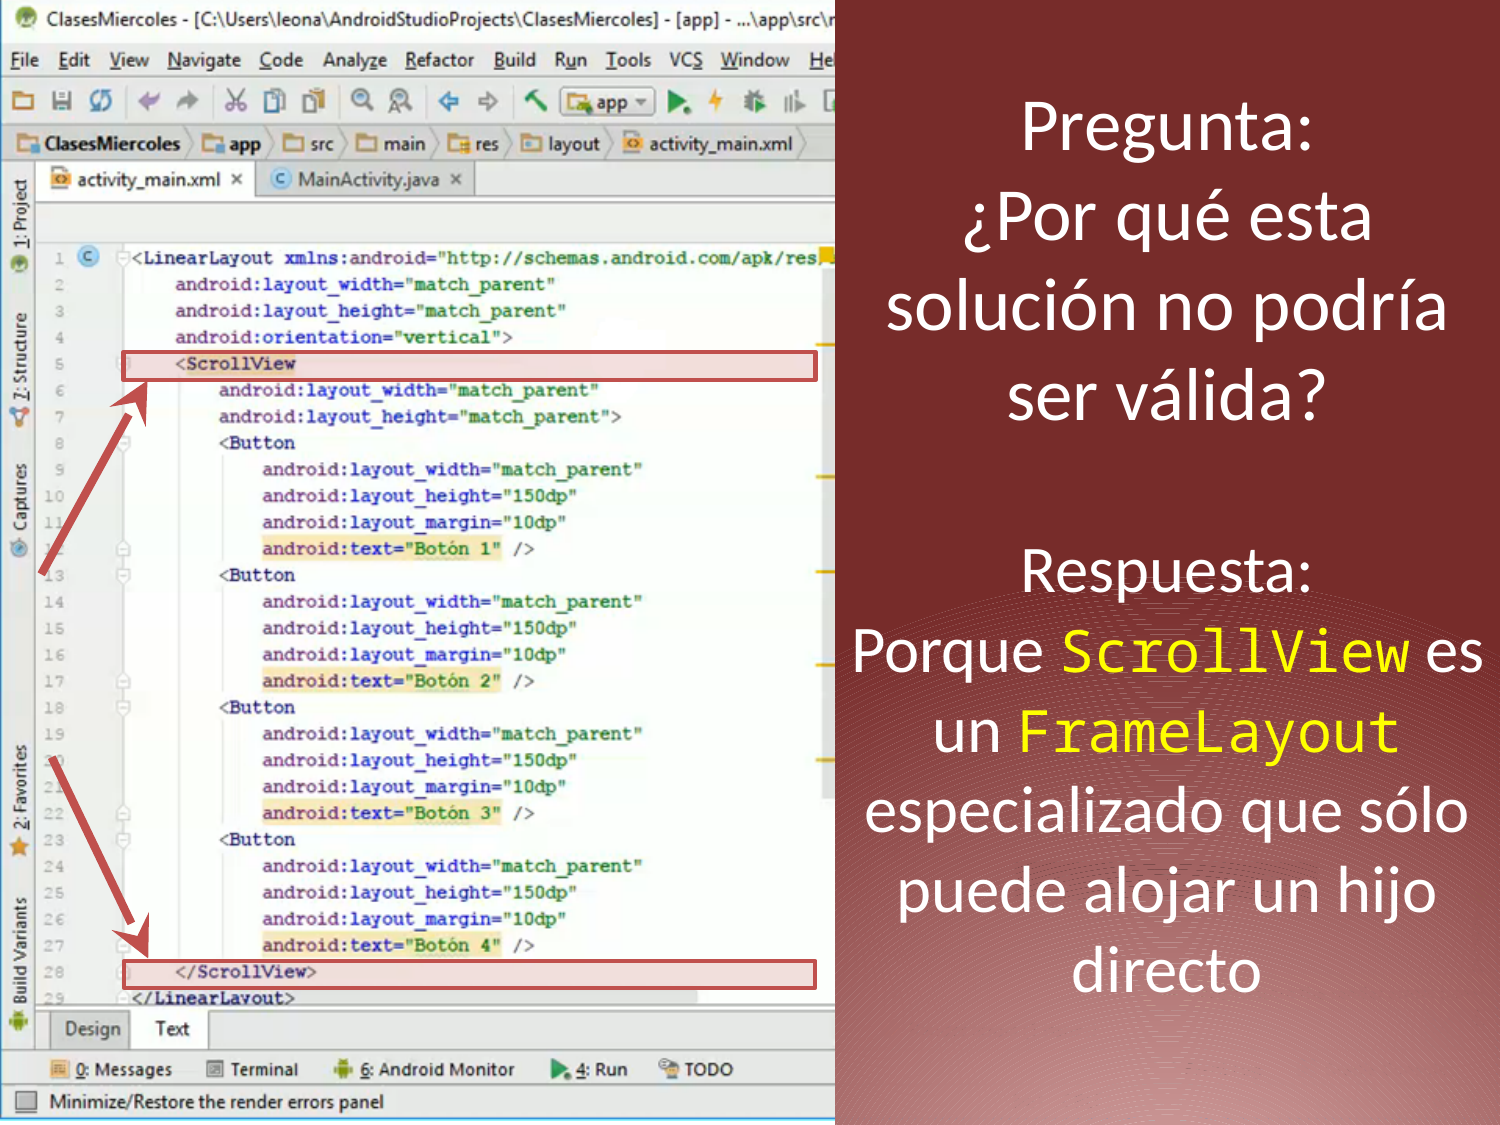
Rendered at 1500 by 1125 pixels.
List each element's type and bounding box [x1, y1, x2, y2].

text_box [51, 756, 149, 959]
text_box [41, 351, 816, 575]
picture [0, 0, 1500, 1121]
